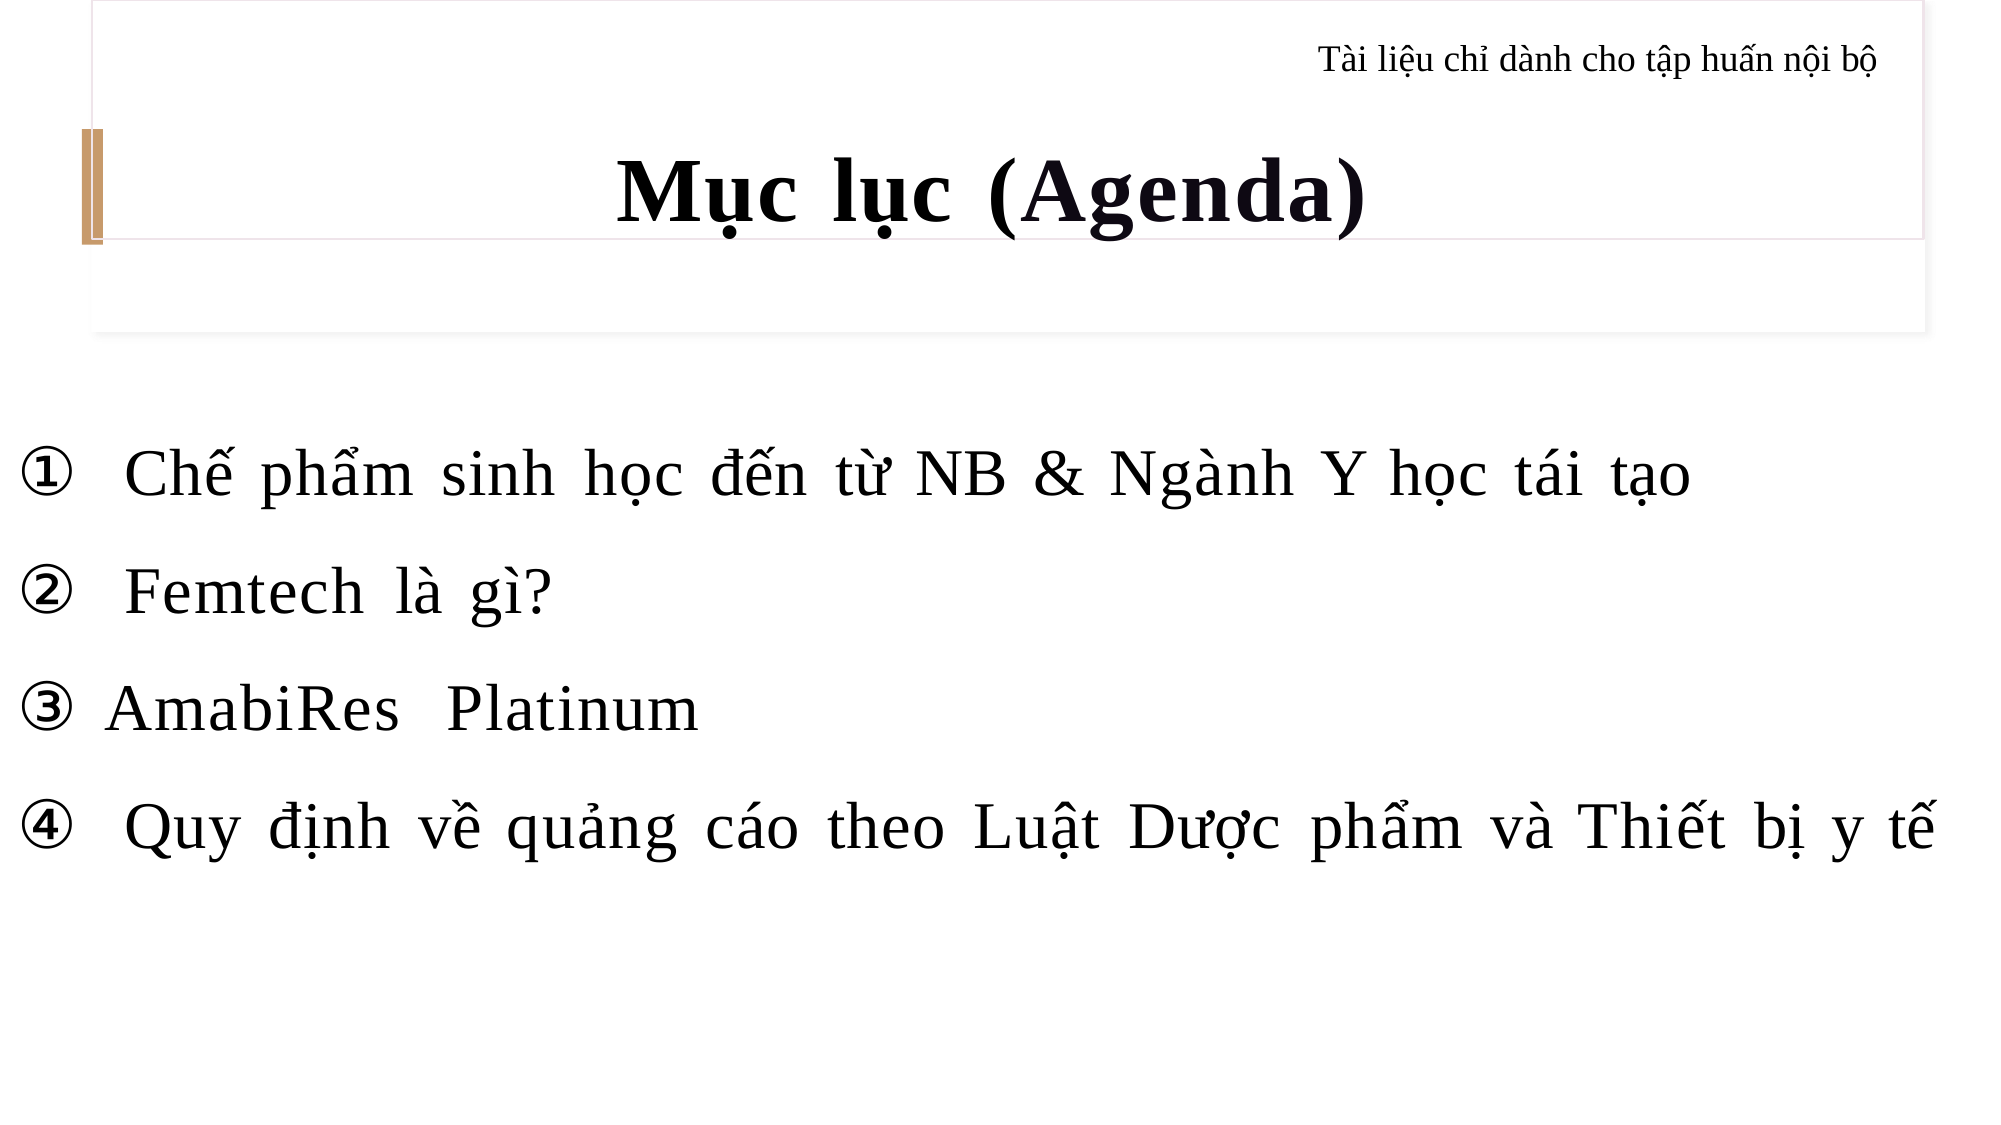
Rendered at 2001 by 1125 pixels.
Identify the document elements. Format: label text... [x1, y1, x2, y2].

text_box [81, 0, 1936, 344]
text_box ① Chế phẩm sinh học đến từ NB & Ngành Y học tái tạo ② Femtech là gì? ③ AmabiRes Platinum ④ Quy định về quảng cáo theo Luật Dược phẩm và Thiết bị y tế [15, 389, 1938, 862]
